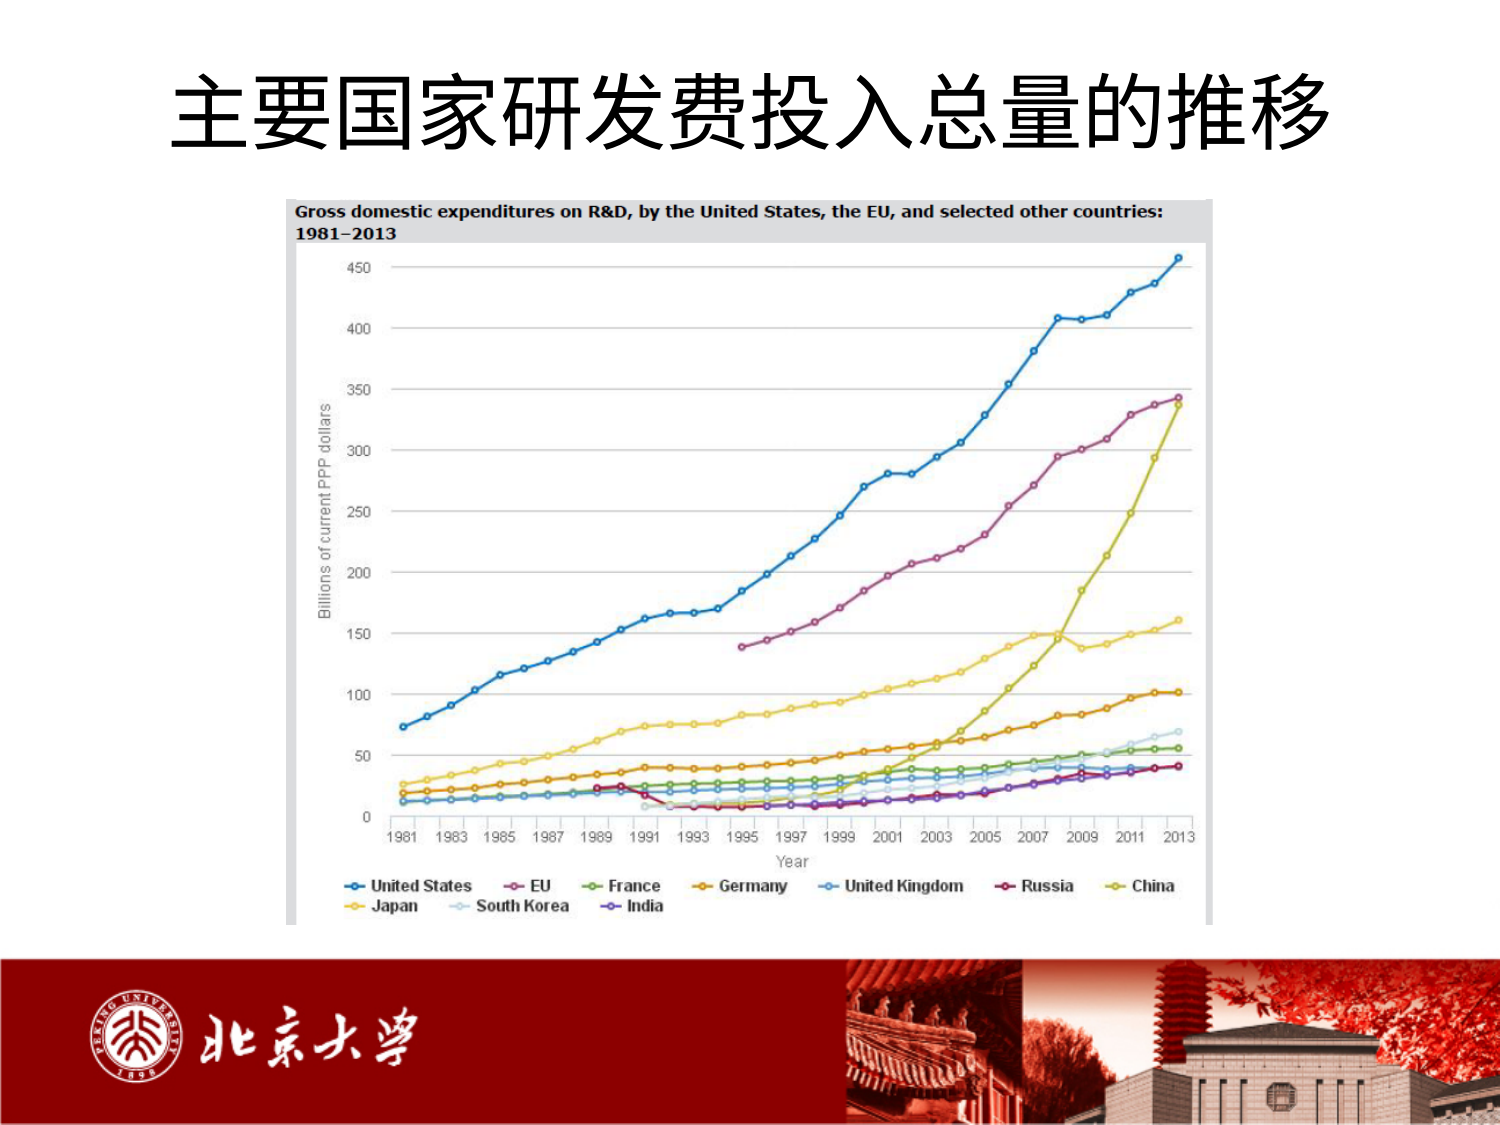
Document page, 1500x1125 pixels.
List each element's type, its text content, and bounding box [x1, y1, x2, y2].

title 主要国家研发费投入总量的推移 [75, 45, 1425, 175]
picture [0, 0, 1500, 1125]
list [286, 199, 1214, 926]
